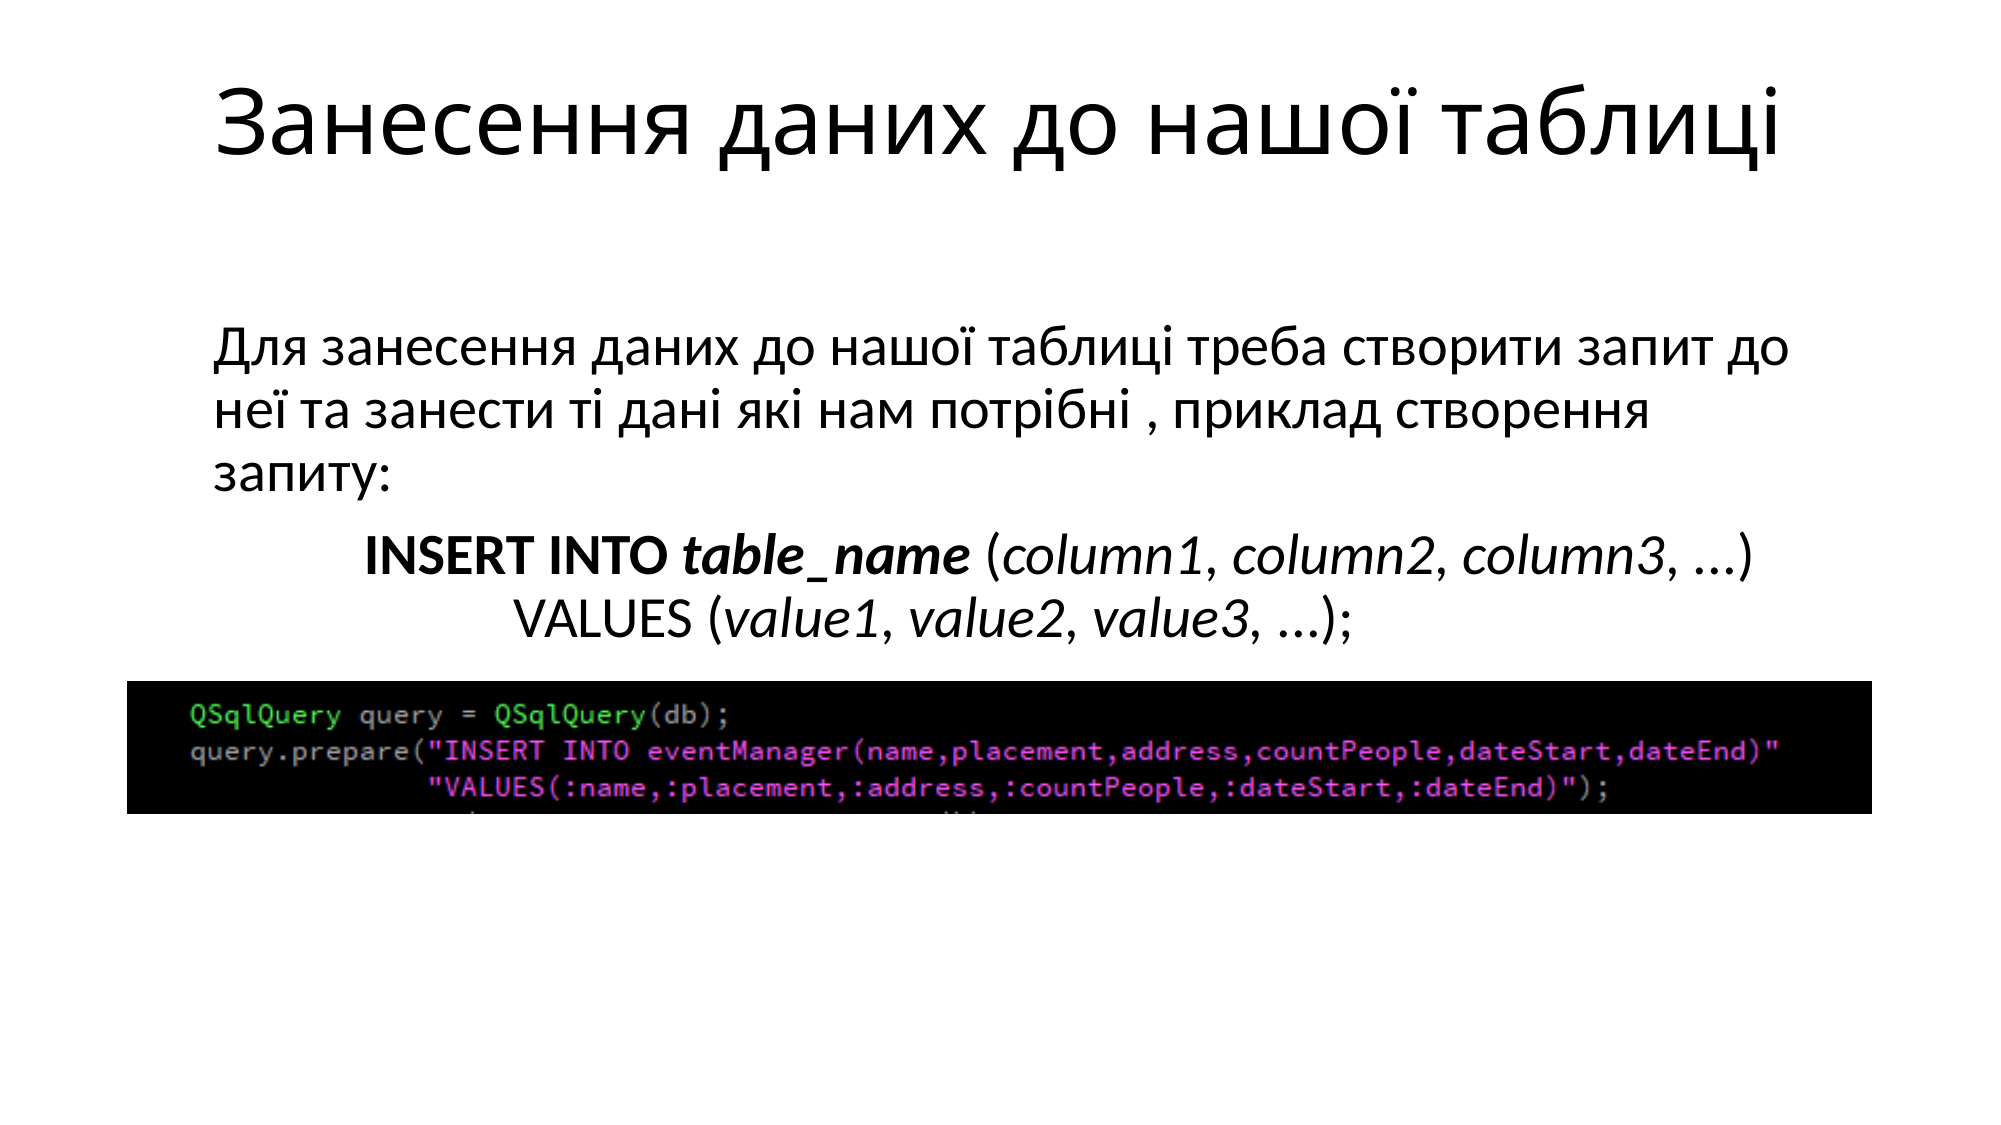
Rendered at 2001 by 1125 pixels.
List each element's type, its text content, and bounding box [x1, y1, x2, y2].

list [127, 681, 1872, 814]
title Занесення даних до нашої таблиці [13, 16, 1987, 234]
text_box Для занесення даних до нашої таблиці треба створити запит до неї та занести ті дані які нам потрібні , приклад створення запиту: INSERT INTO table_name (column1, column2, column3, ...) VALUES (value1, value2, value3, ...); [198, 307, 1828, 681]
